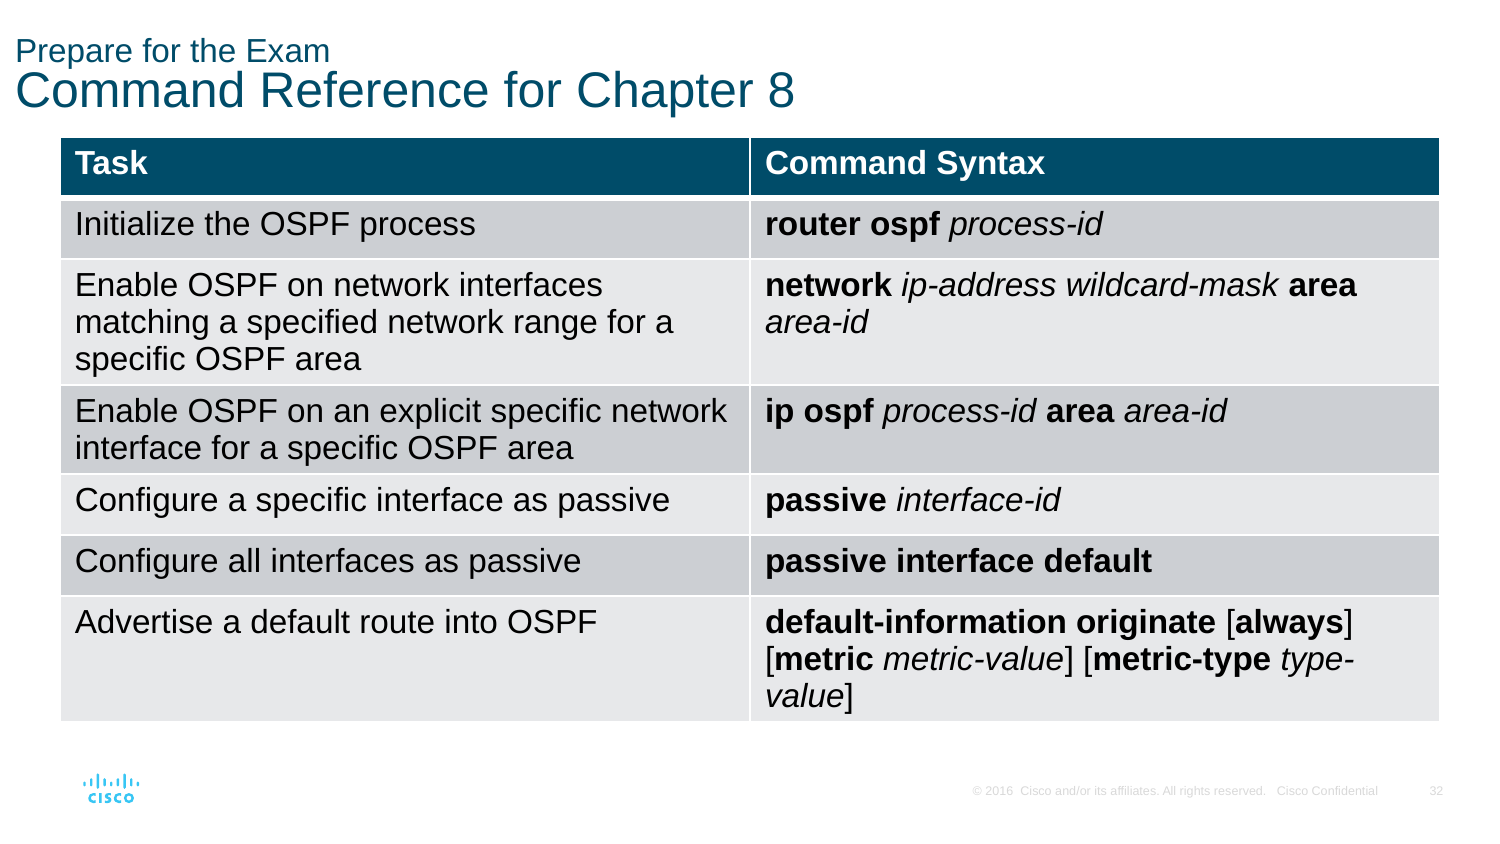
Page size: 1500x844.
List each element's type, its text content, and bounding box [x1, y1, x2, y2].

table_cell passive interface default [751, 536, 1439, 595]
title Prepare for the Exam Command Reference for Chapter 8 [0, 17, 1369, 138]
table_cell router ospf process-id [751, 201, 1439, 258]
table_cell Configure a specific interface as passive [61, 475, 749, 534]
table_cell default-information originate [always] [metric metric-value] [metric-type type-value] [751, 597, 1439, 721]
table_cell Initialize the OSPF process [61, 201, 749, 258]
table_cell passive interface-id [751, 475, 1439, 534]
table_cell Enable OSPF on network interfaces matching a specified network range for a specific OSPF area [61, 260, 749, 384]
table_cell Enable OSPF on an explicit specific network interface for a specific OSPF area [61, 386, 749, 473]
table_cell ip ospf process-id area area-id [751, 386, 1439, 473]
table_cell Configure all interfaces as passive [61, 536, 749, 595]
table_header Command Syntax [751, 138, 1439, 195]
table_cell Advertise a default route into OSPF [61, 597, 749, 721]
table_cell network ip-address wildcard-mask area area-id [751, 260, 1439, 384]
table_header Task [61, 138, 749, 195]
